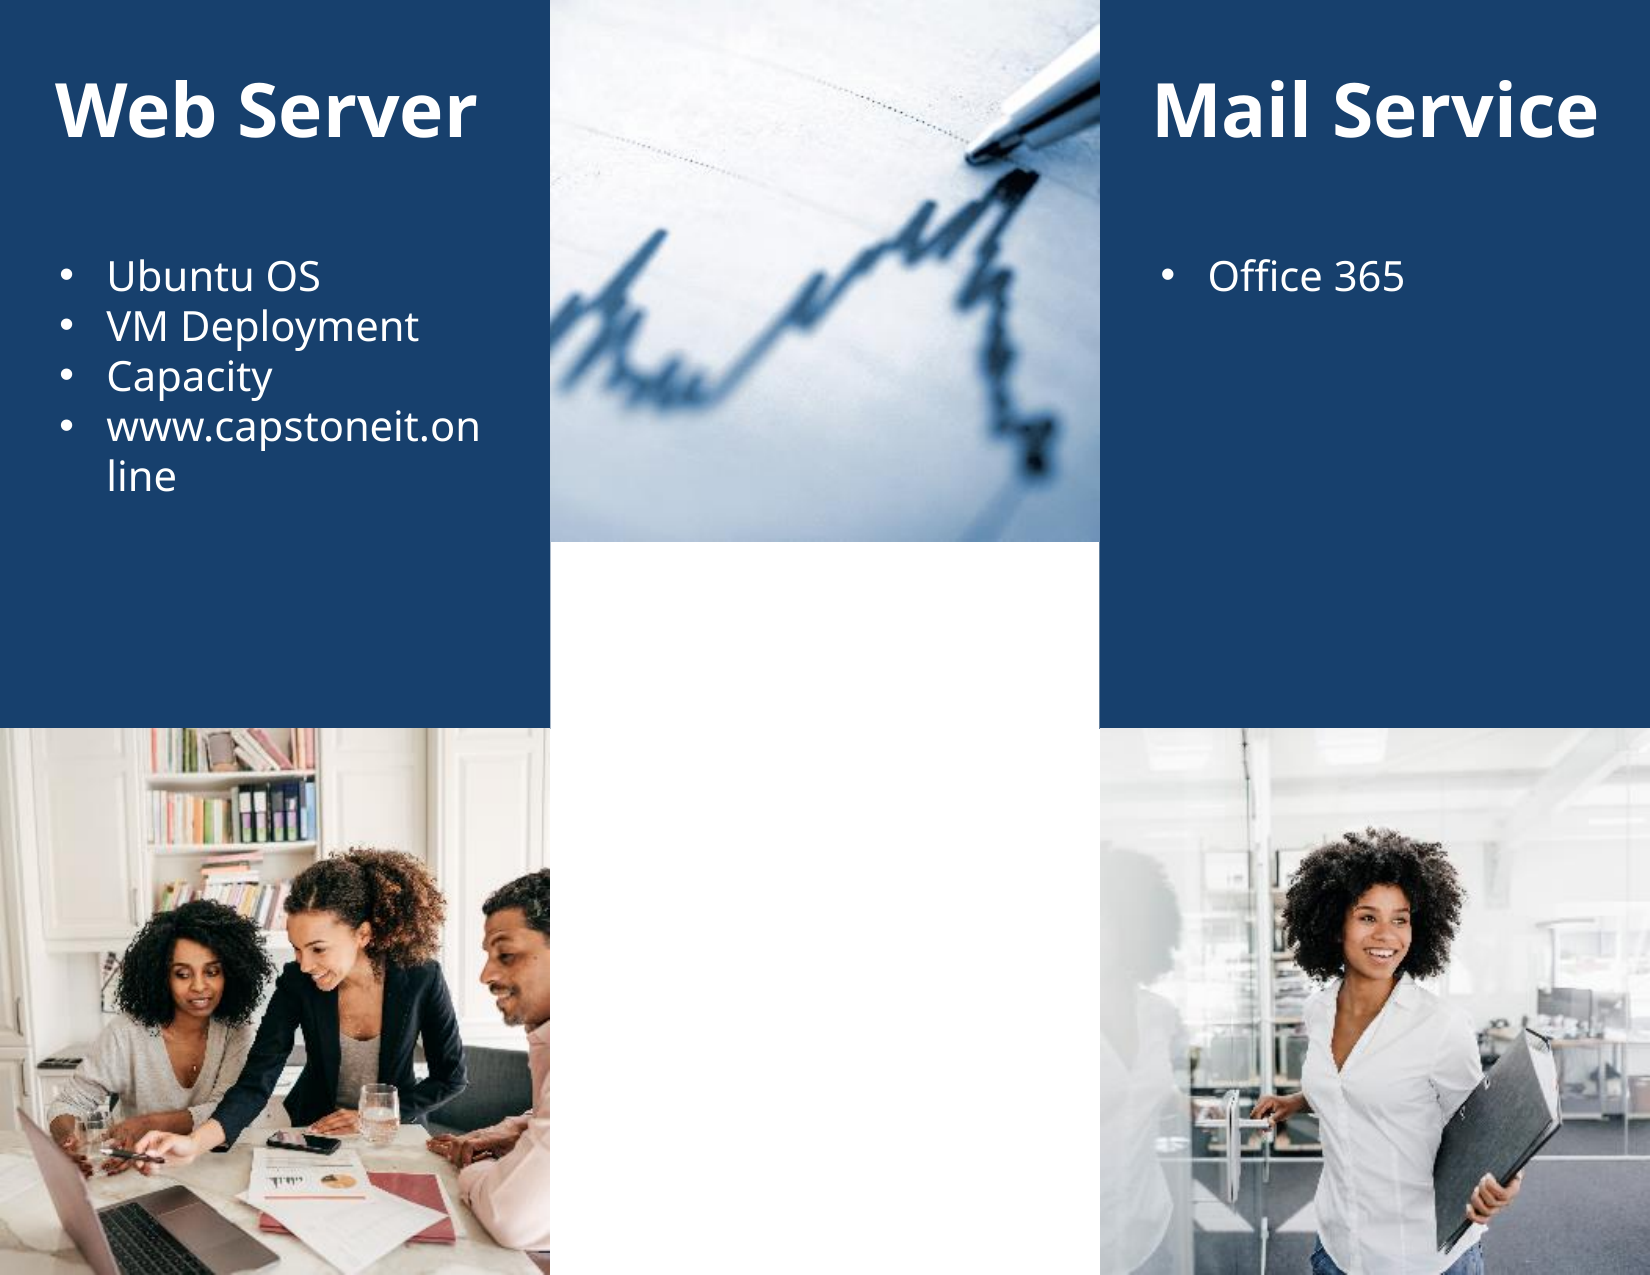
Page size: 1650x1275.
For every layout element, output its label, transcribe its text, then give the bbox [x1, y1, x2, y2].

text_box Office 365 [1145, 242, 1606, 358]
text_box Ubuntu OS VM Deployment Capacity www.capstoneit.online [44, 242, 505, 508]
title Web Server [44, 65, 505, 144]
list Mail Service [1115, 65, 1637, 162]
picture [550, 0, 1100, 542]
picture [0, 728, 550, 1275]
picture [1100, 728, 1650, 1275]
